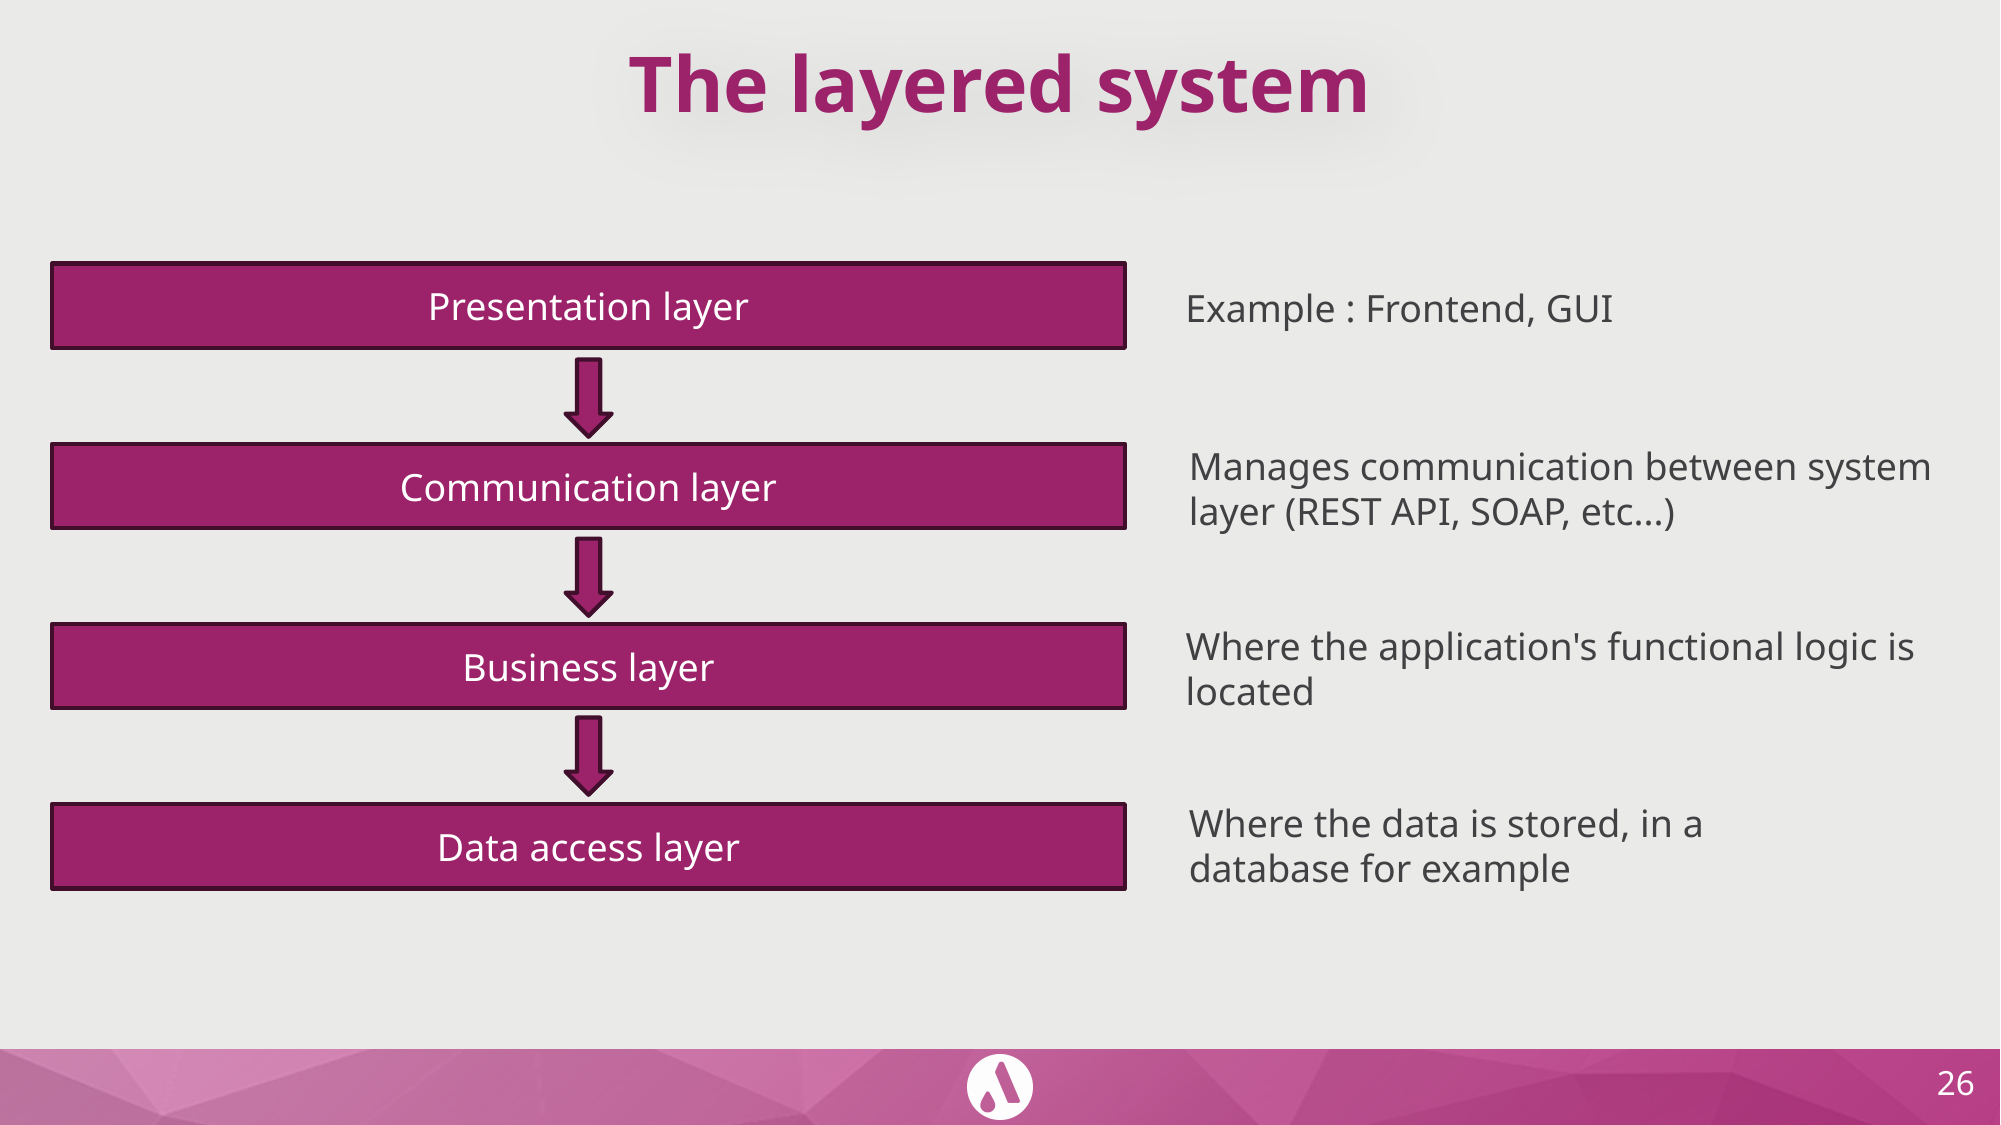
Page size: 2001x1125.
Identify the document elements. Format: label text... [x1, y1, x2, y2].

text_box [565, 359, 612, 437]
text_box Presentation layer [52, 263, 1125, 348]
text_box [565, 538, 612, 616]
text_box Business layer [52, 623, 1125, 709]
text_box Communication layer [52, 443, 1125, 529]
slide_number ‹#› [1539, 1054, 1990, 1115]
text_box Where the application's functional logic is located [1170, 615, 1945, 721]
text_box Example : Frontend, GUI [1170, 277, 1765, 338]
text_box Where the data is stored, in a database for example [1173, 792, 1948, 898]
text_box Data access layer [52, 804, 1125, 889]
text_box [565, 717, 612, 795]
title The layered system [157, 35, 1843, 148]
picture [0, 1049, 2000, 1125]
text_box Manages communication between system layer (REST API, SOAP, etc...) [1173, 435, 1990, 541]
